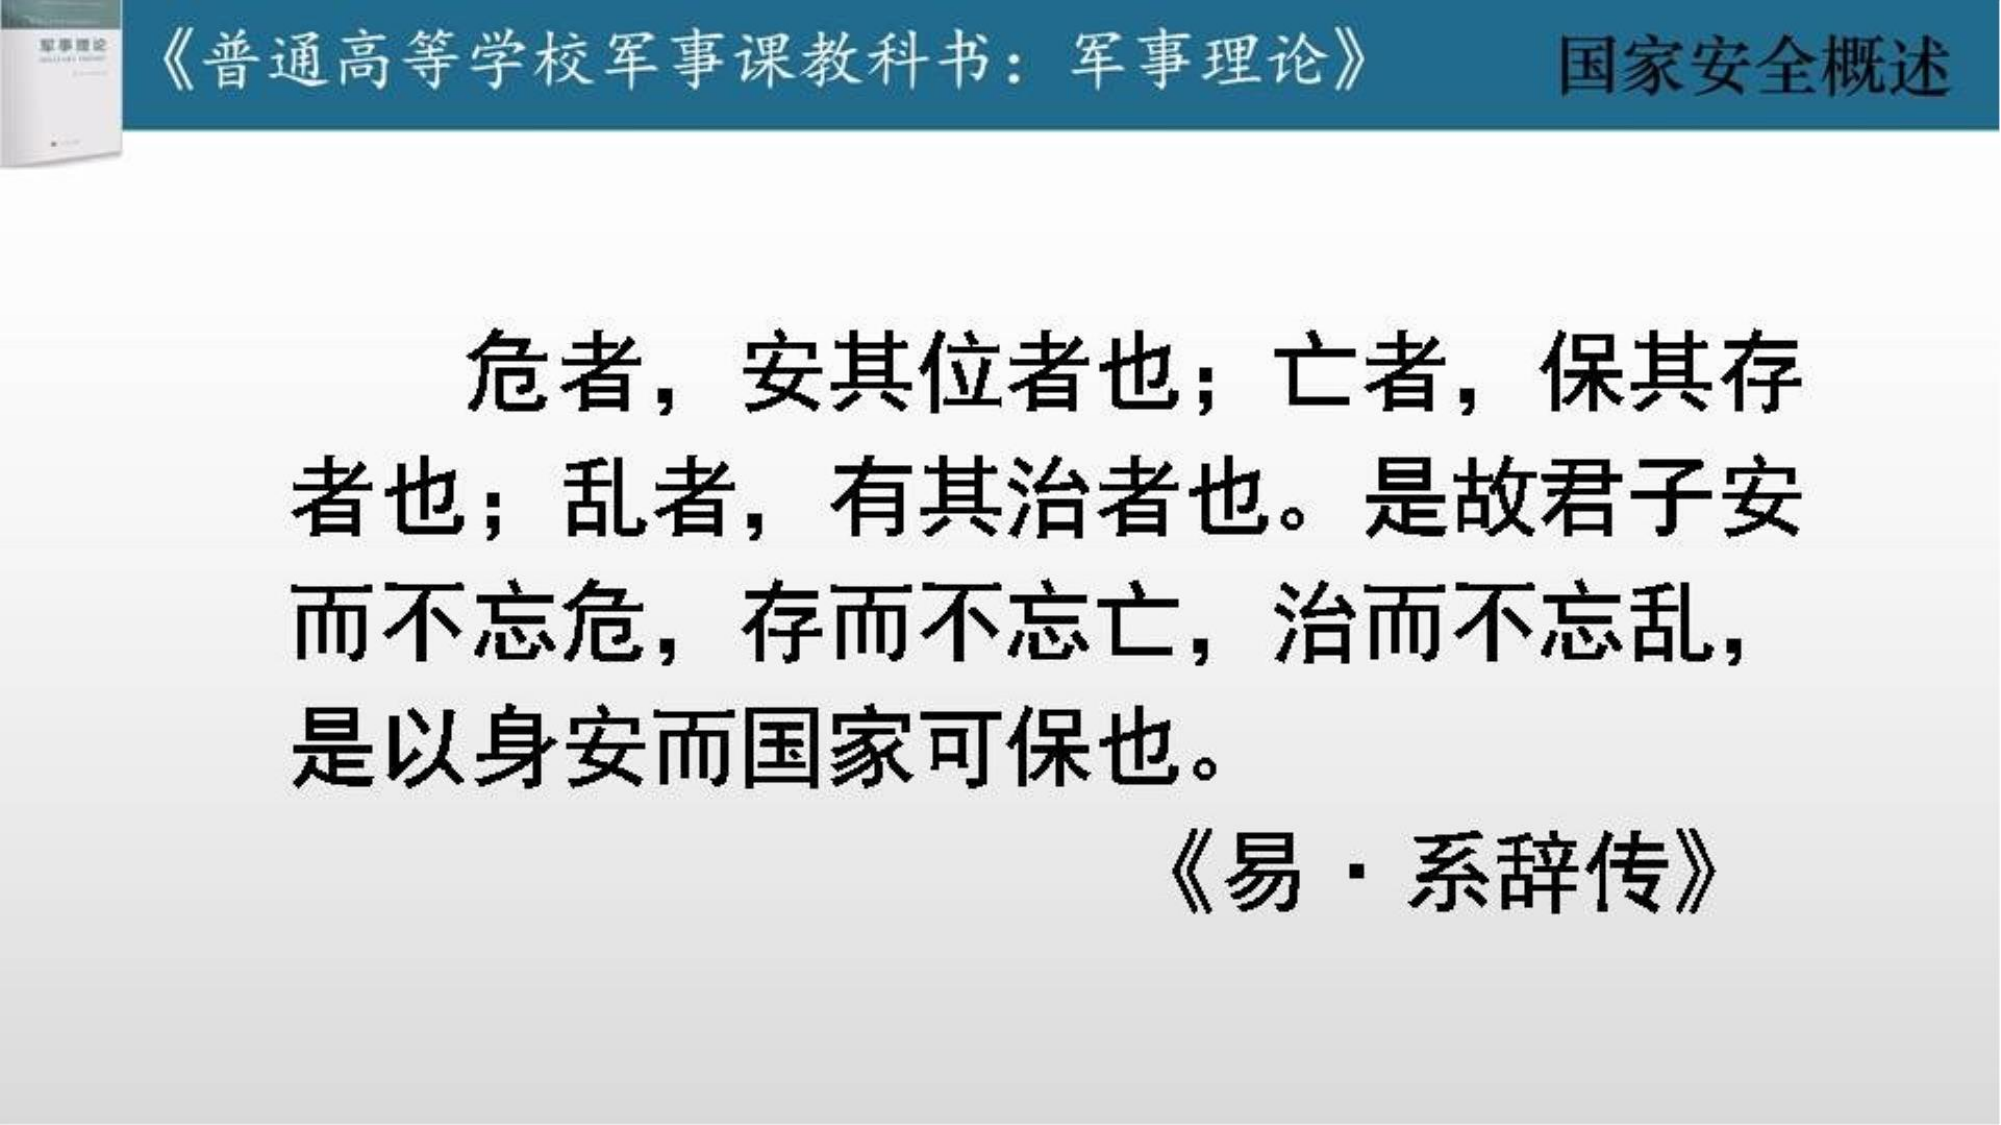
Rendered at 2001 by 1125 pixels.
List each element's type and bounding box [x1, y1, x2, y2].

text_box [0, 0, 2000, 1125]
